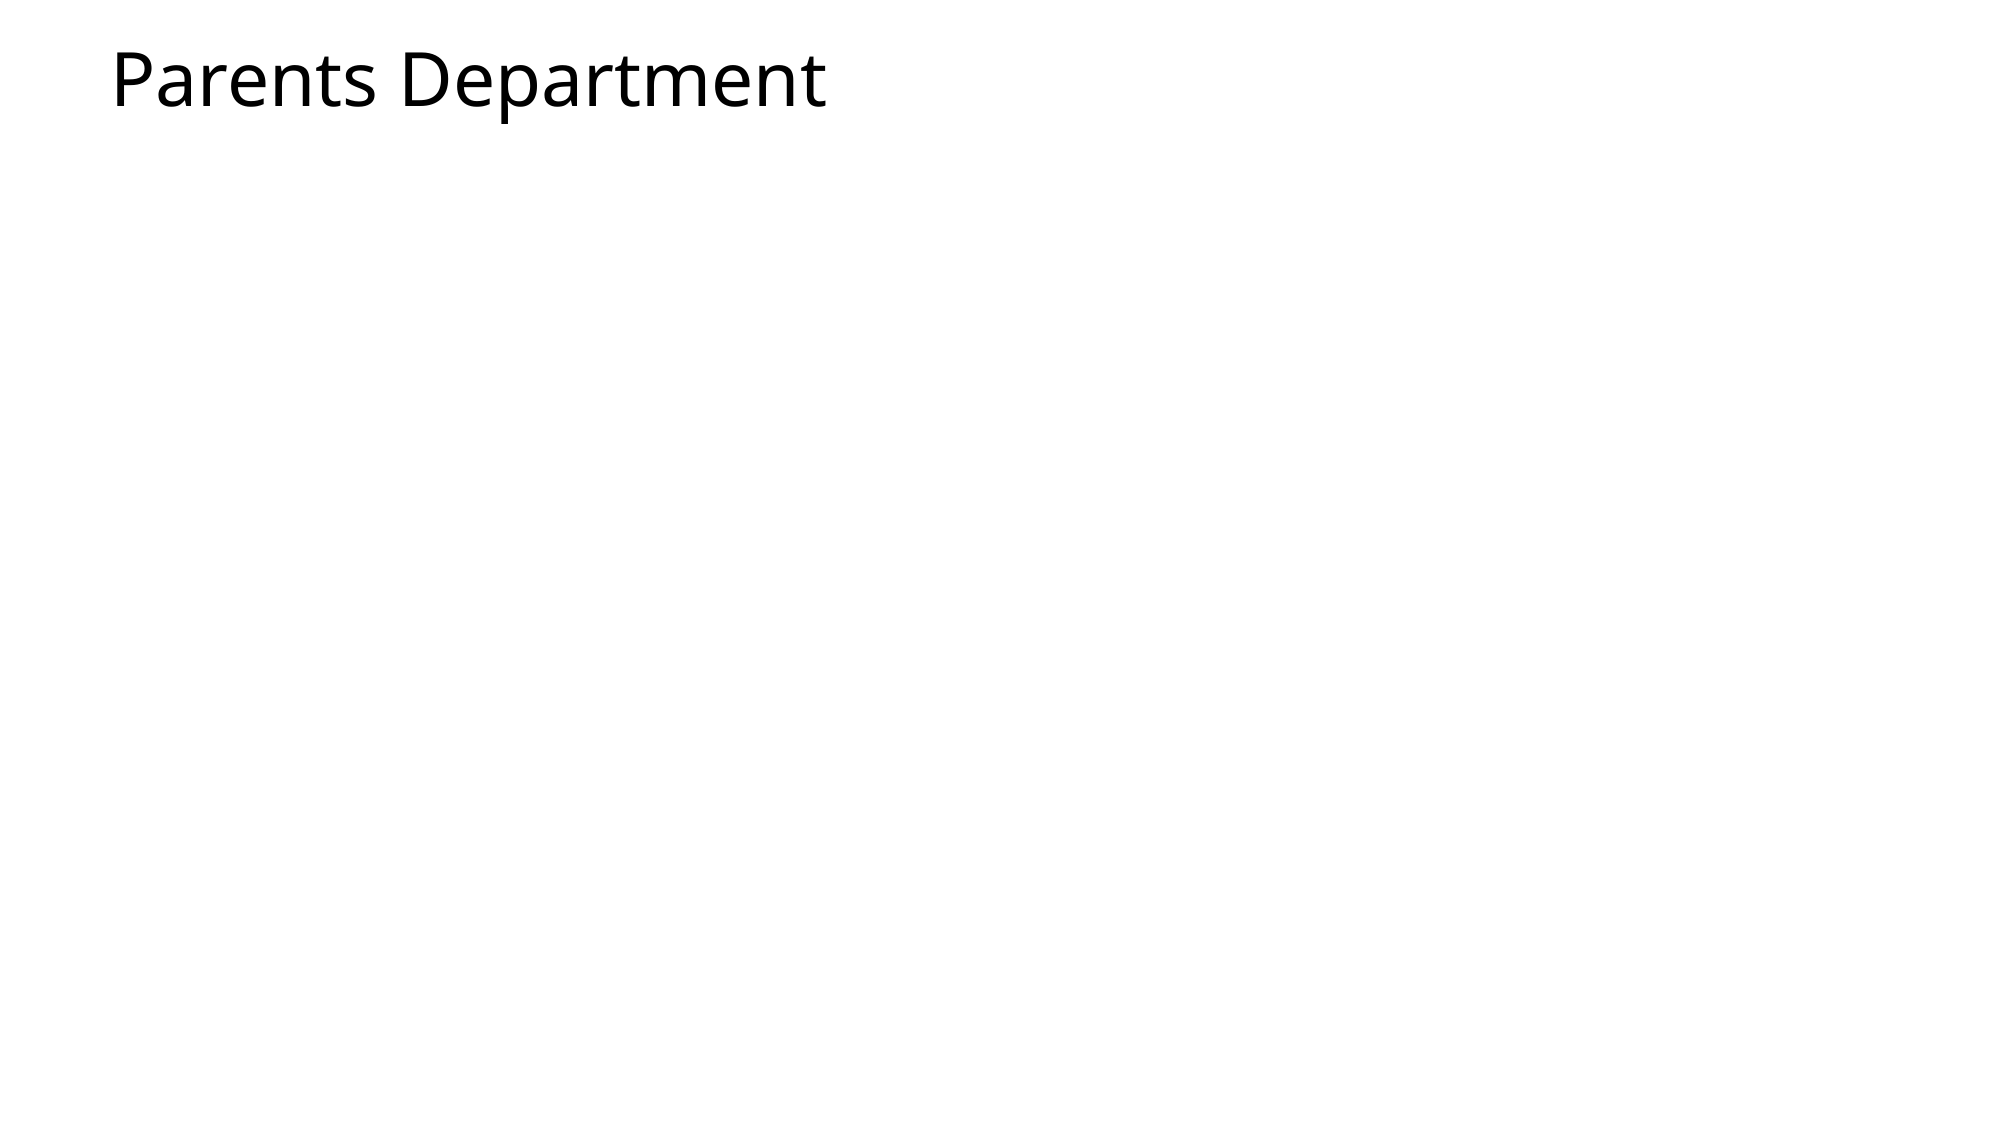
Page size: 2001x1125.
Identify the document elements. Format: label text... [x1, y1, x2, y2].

text_box Parents Department [95, 34, 950, 143]
